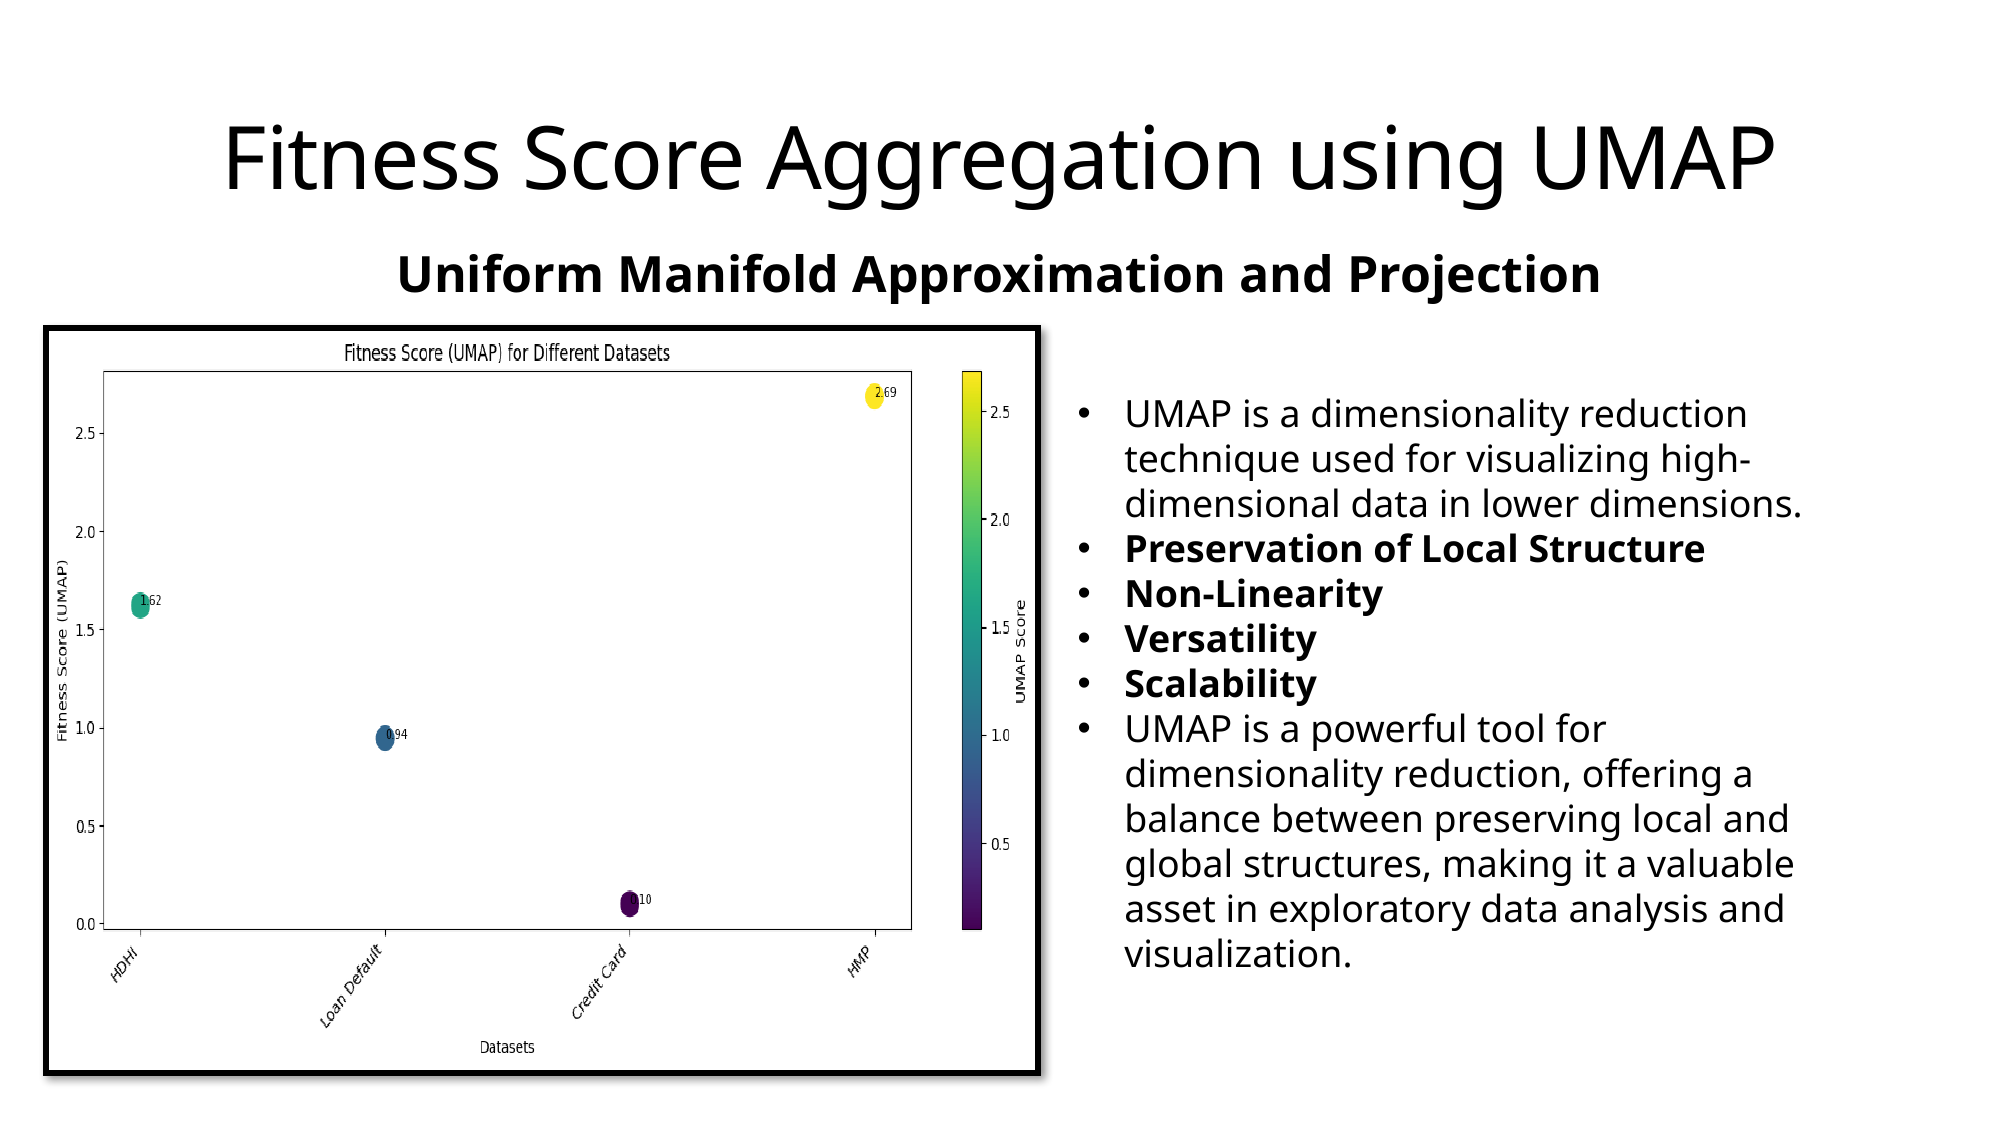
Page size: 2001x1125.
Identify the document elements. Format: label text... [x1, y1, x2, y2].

text_box UMAP is a dimensionality reduction technique used for visualizing high-dimensional data in lower dimensions. Preservation of Local Structure Non-Linearity Versatility Scalability UMAP is a powerful tool for dimensionality reduction, offering a balance between preserving local and global structures, making it a valuable asset in exploratory data analysis and visualization. [1062, 382, 1874, 983]
text_box Uniform Manifold Approximation and Projection [325, 234, 1675, 311]
title Fitness Score Aggregation using UMAP [99, 89, 1900, 215]
picture [48, 331, 1036, 1070]
